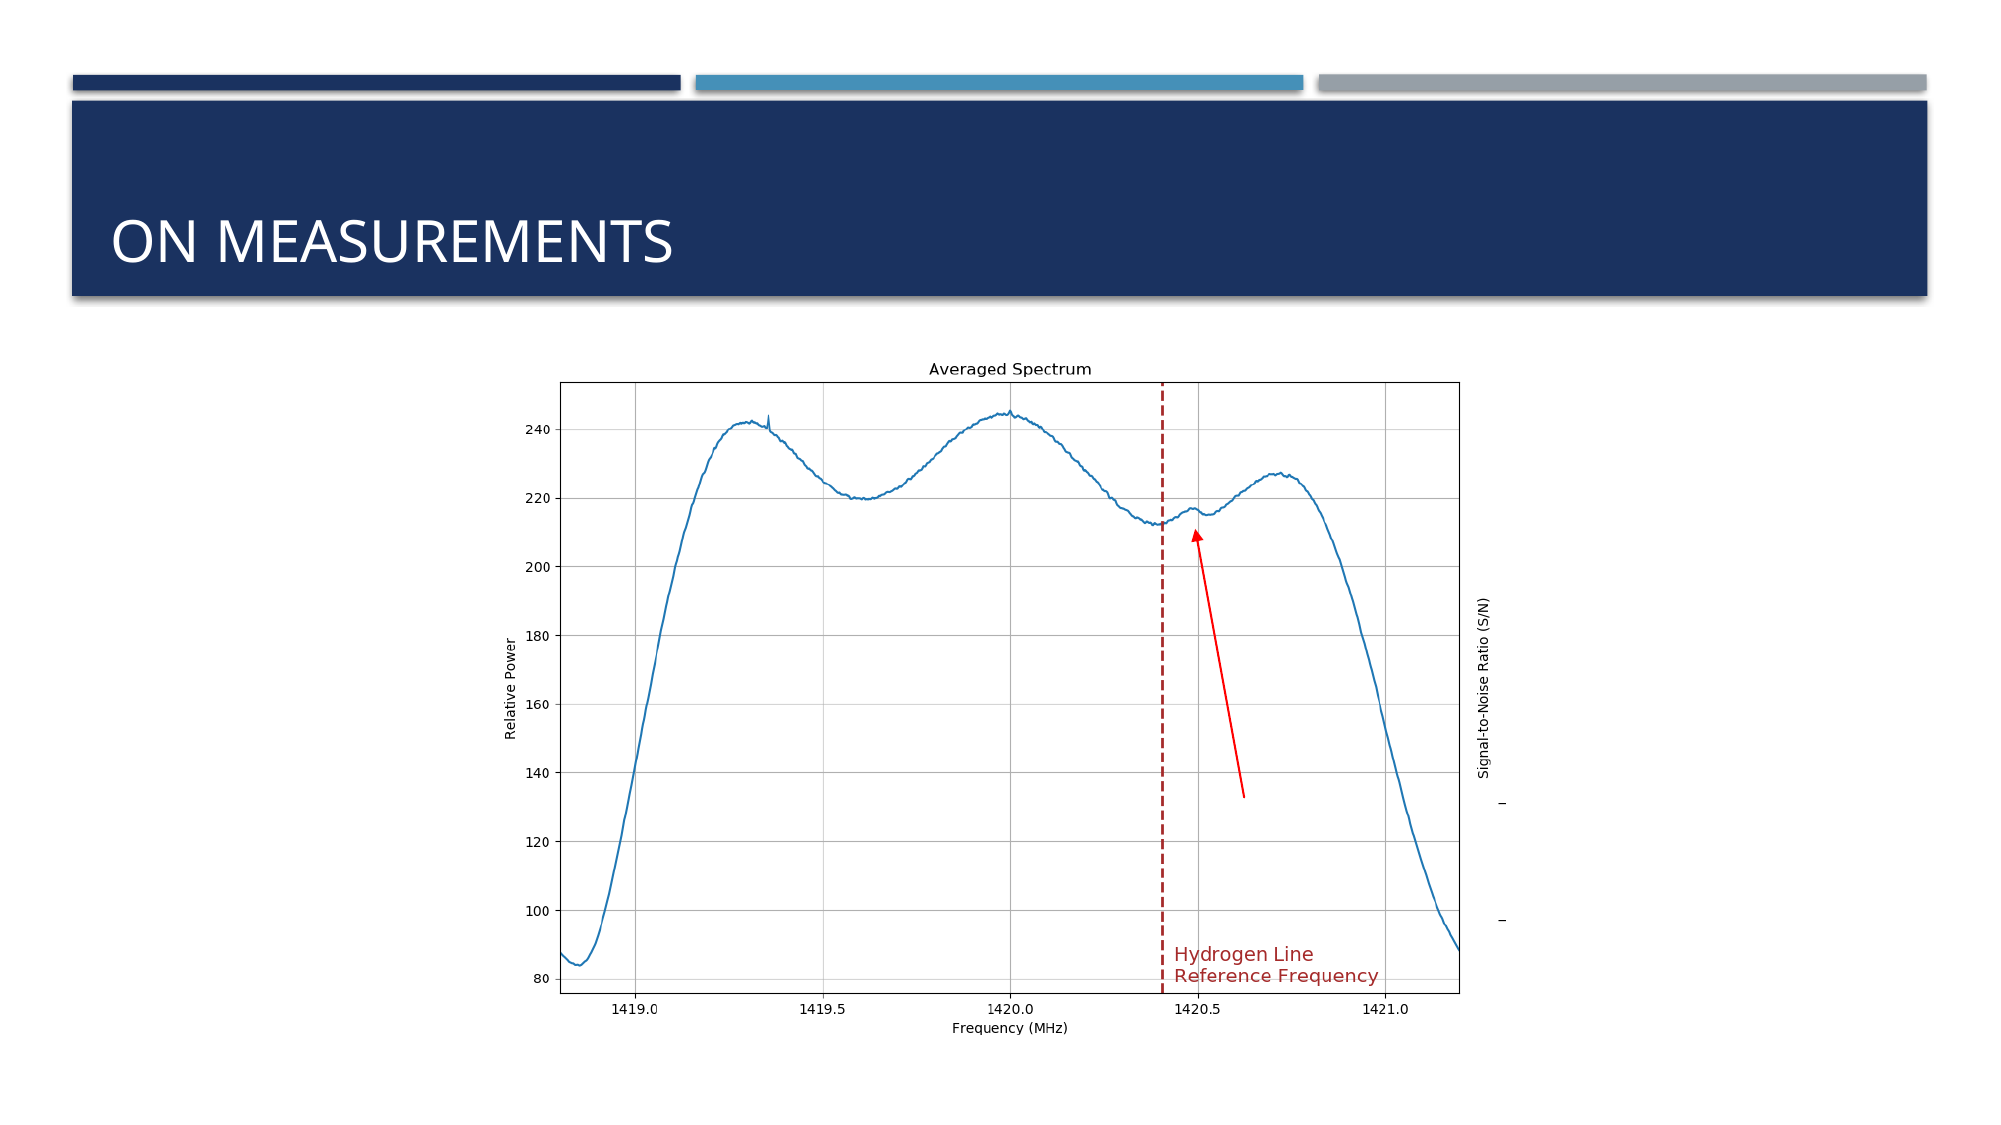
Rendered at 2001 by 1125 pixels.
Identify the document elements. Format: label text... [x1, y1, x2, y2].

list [493, 335, 1507, 1055]
title On measurements [95, 115, 1905, 282]
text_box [1194, 528, 1245, 798]
